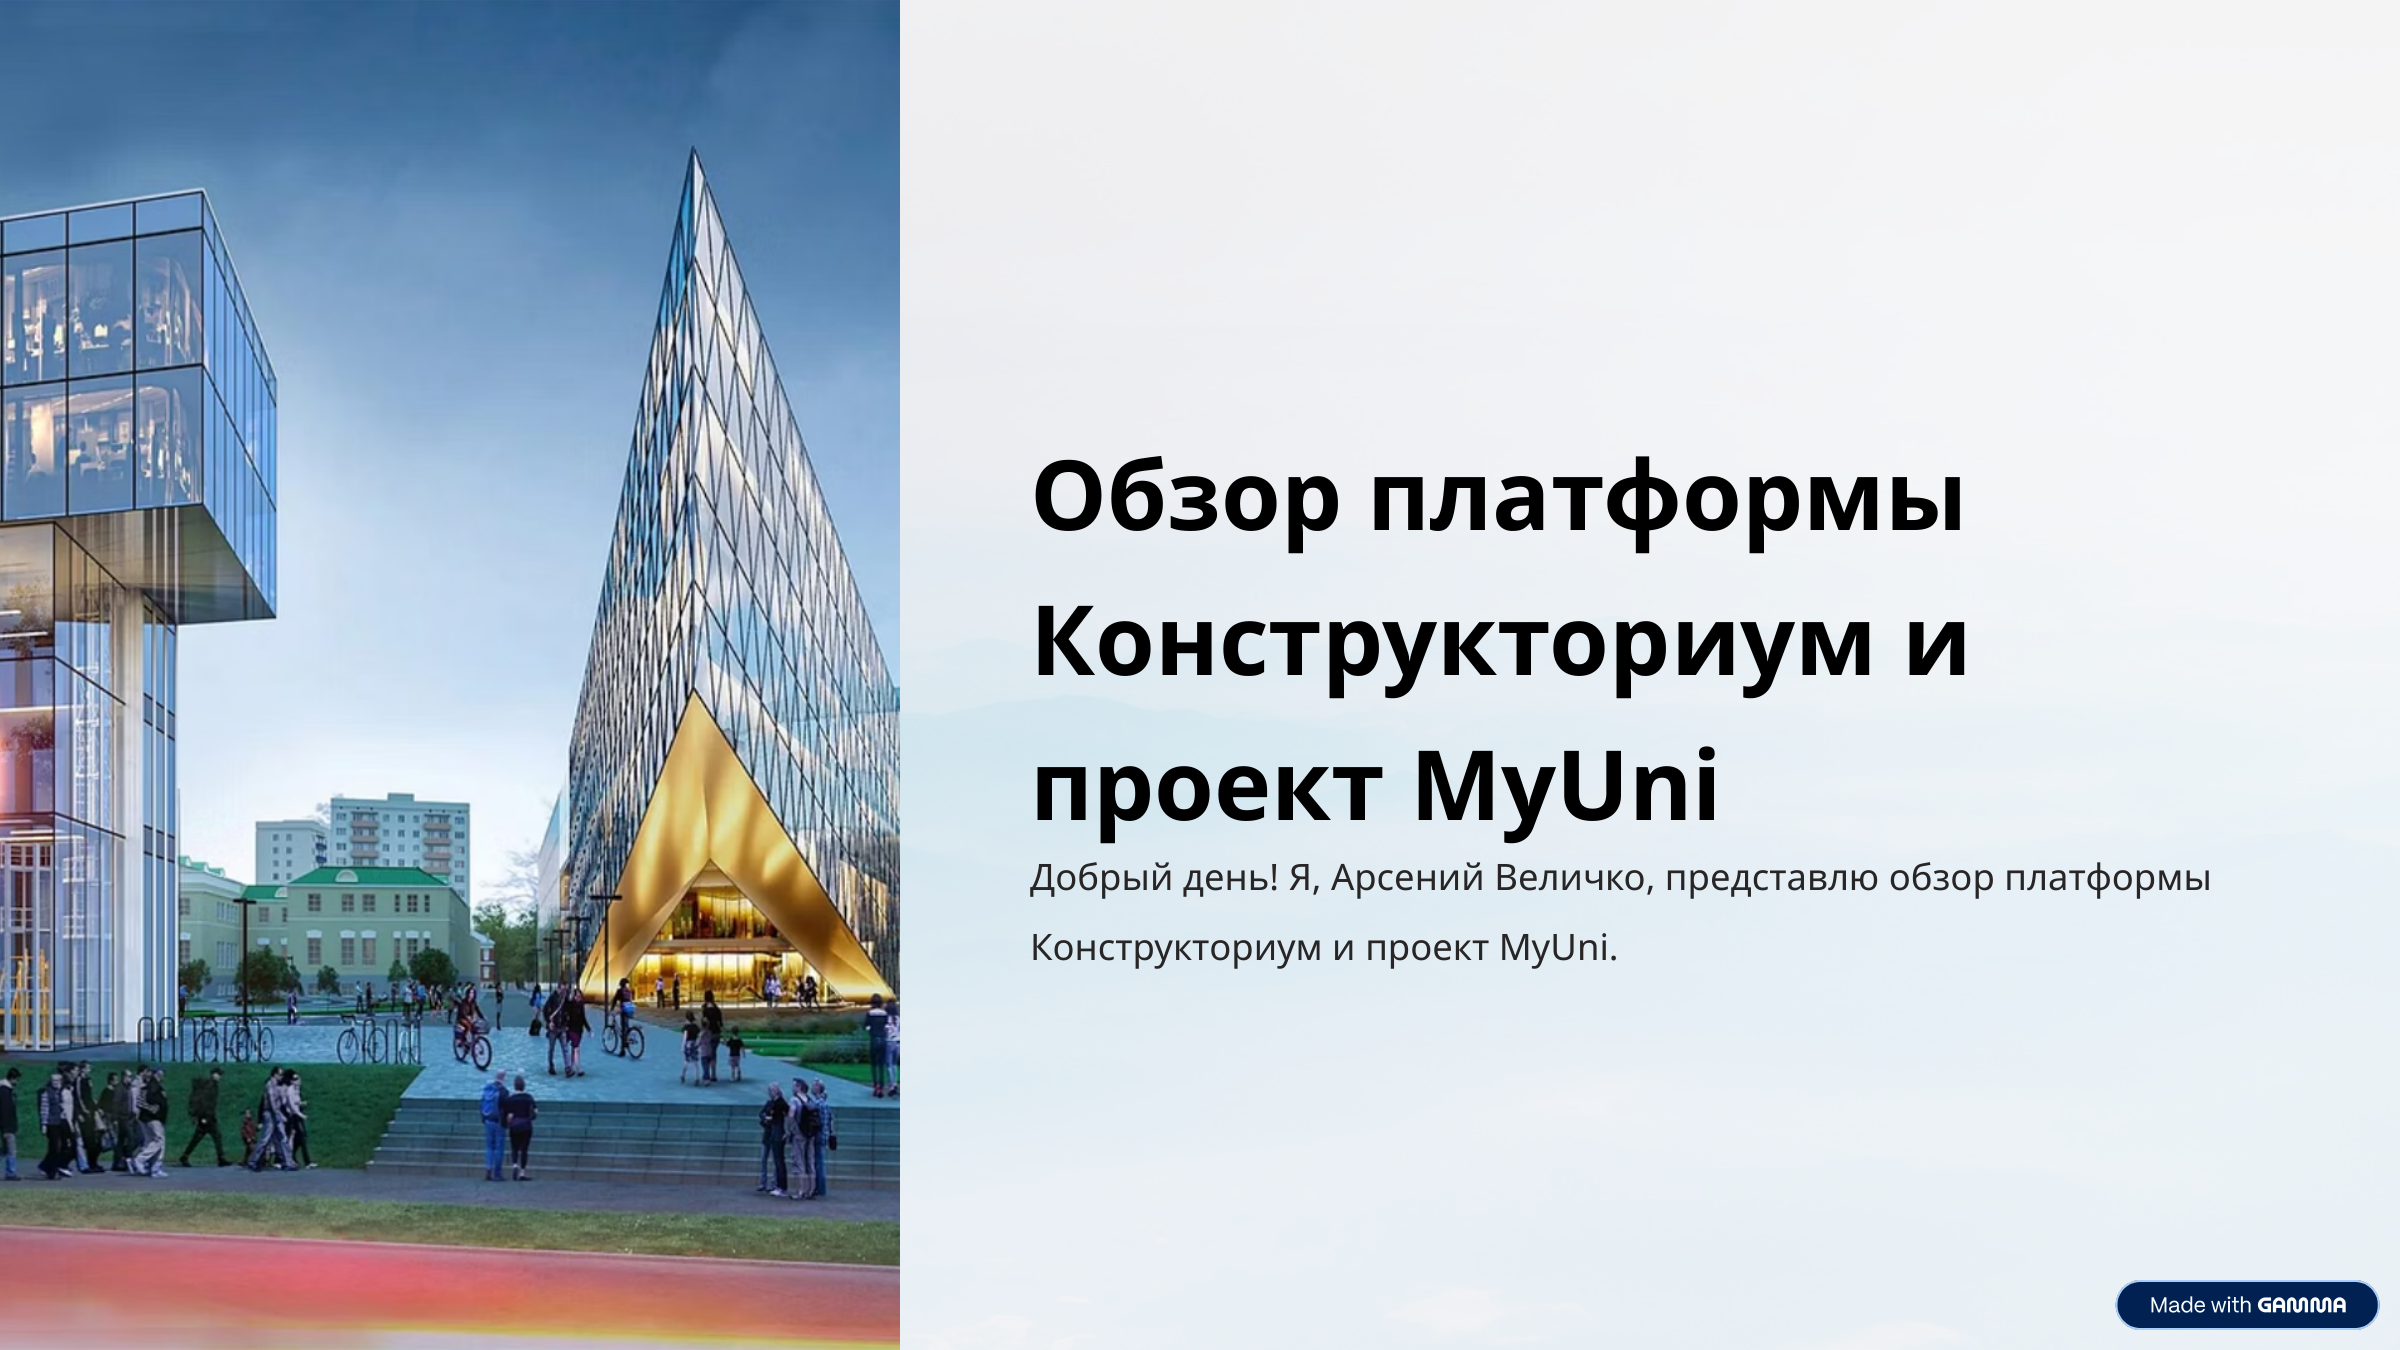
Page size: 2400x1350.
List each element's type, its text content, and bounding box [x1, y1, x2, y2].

picture [2106, 1271, 2389, 1339]
picture [0, 0, 901, 1350]
text_box Обзор платформы Конструкториум и проект MyUni [1030, 404, 2270, 771]
text_box Добрый день! Я, Арсений Величко, представлю обзор платформы Конструкториум и проект MyUni. [1030, 826, 2270, 946]
